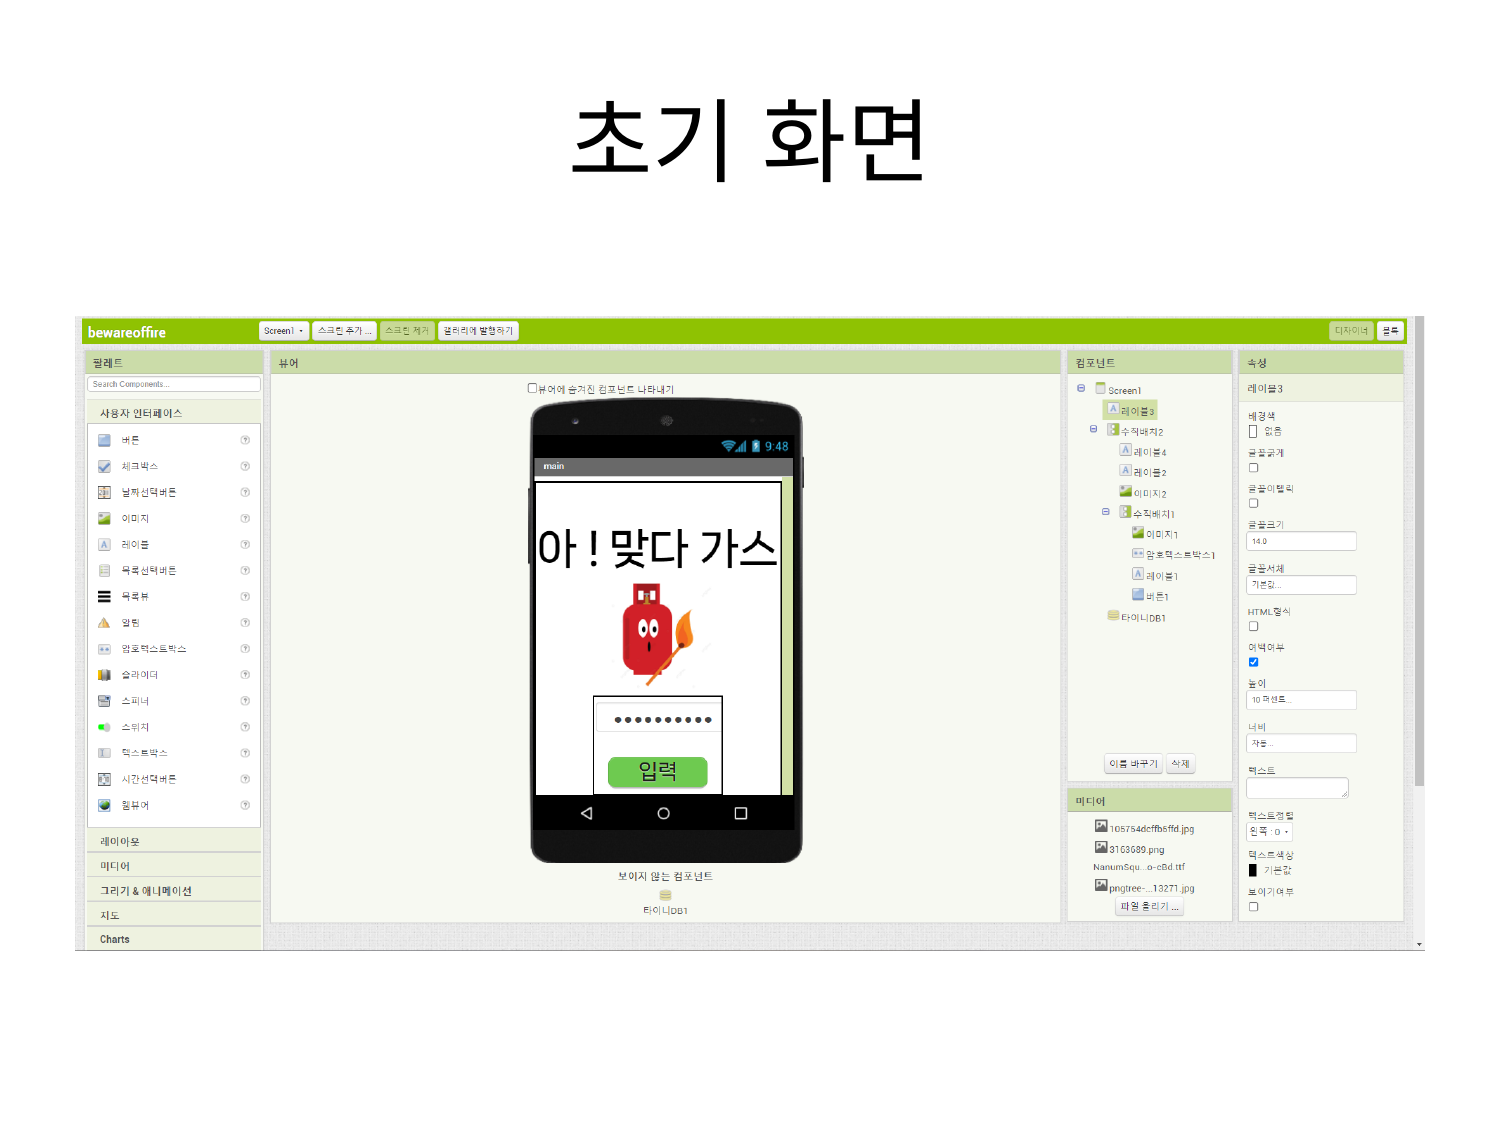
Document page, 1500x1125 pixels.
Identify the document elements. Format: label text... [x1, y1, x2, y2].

title 초기 화면 [75, 45, 1425, 233]
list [74, 316, 1426, 951]
